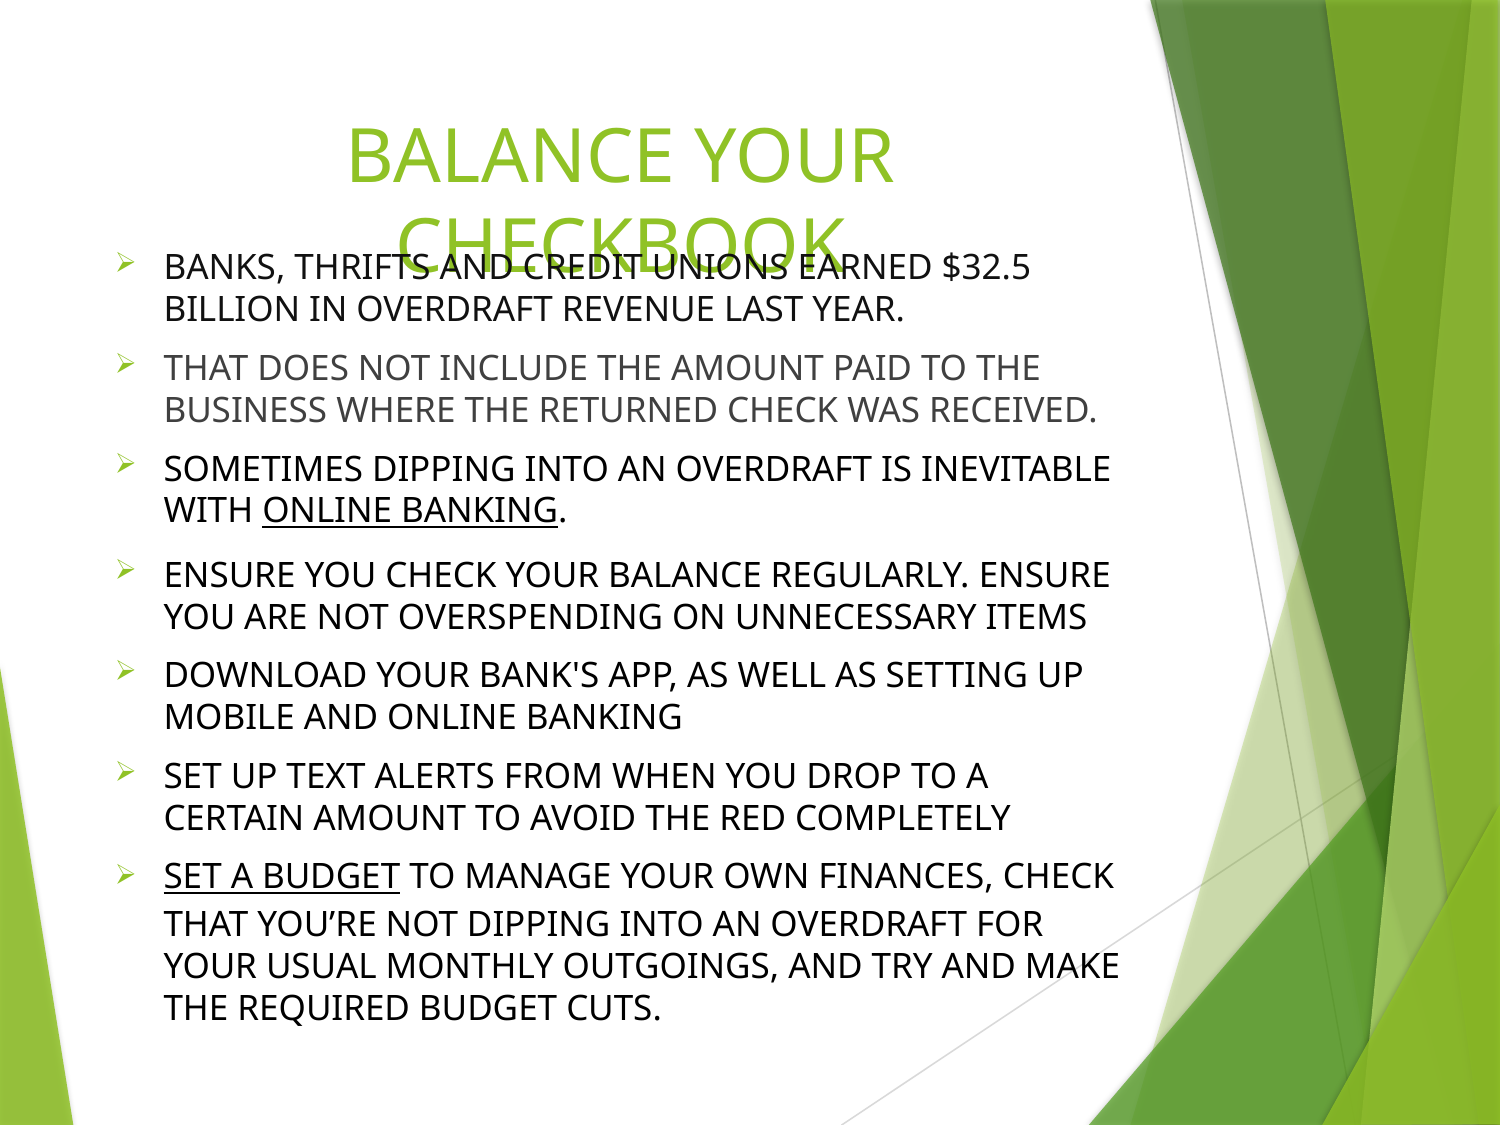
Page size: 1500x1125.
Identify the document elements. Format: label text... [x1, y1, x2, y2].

list Banks, thrifts and credit unions earned $32.5 billion in overdraft revenue last year. THAT DOES NOT INCLUDE THE AMOUNT PAID TO THE BUSINESS WHERE THE RETURNED CHECK WAS RECEIVED. Sometimes dipping into an overdraft is inevitable with online banking. Ensure you check your balance regularly. Ensure you are not overspending on unnecessary items Download your bank's app, as well as setting up mobile and online banking Set up text alerts from when you drop to a certain amount to avoid the red completely Set a budget to manage your own finances, check that you’re not dipping into an overdraft for your usual monthly outgoings, and try and make the required budget cuts. [99, 237, 1142, 1088]
title BALANCE YOUR CHECKBOOK [99, 99, 1142, 237]
